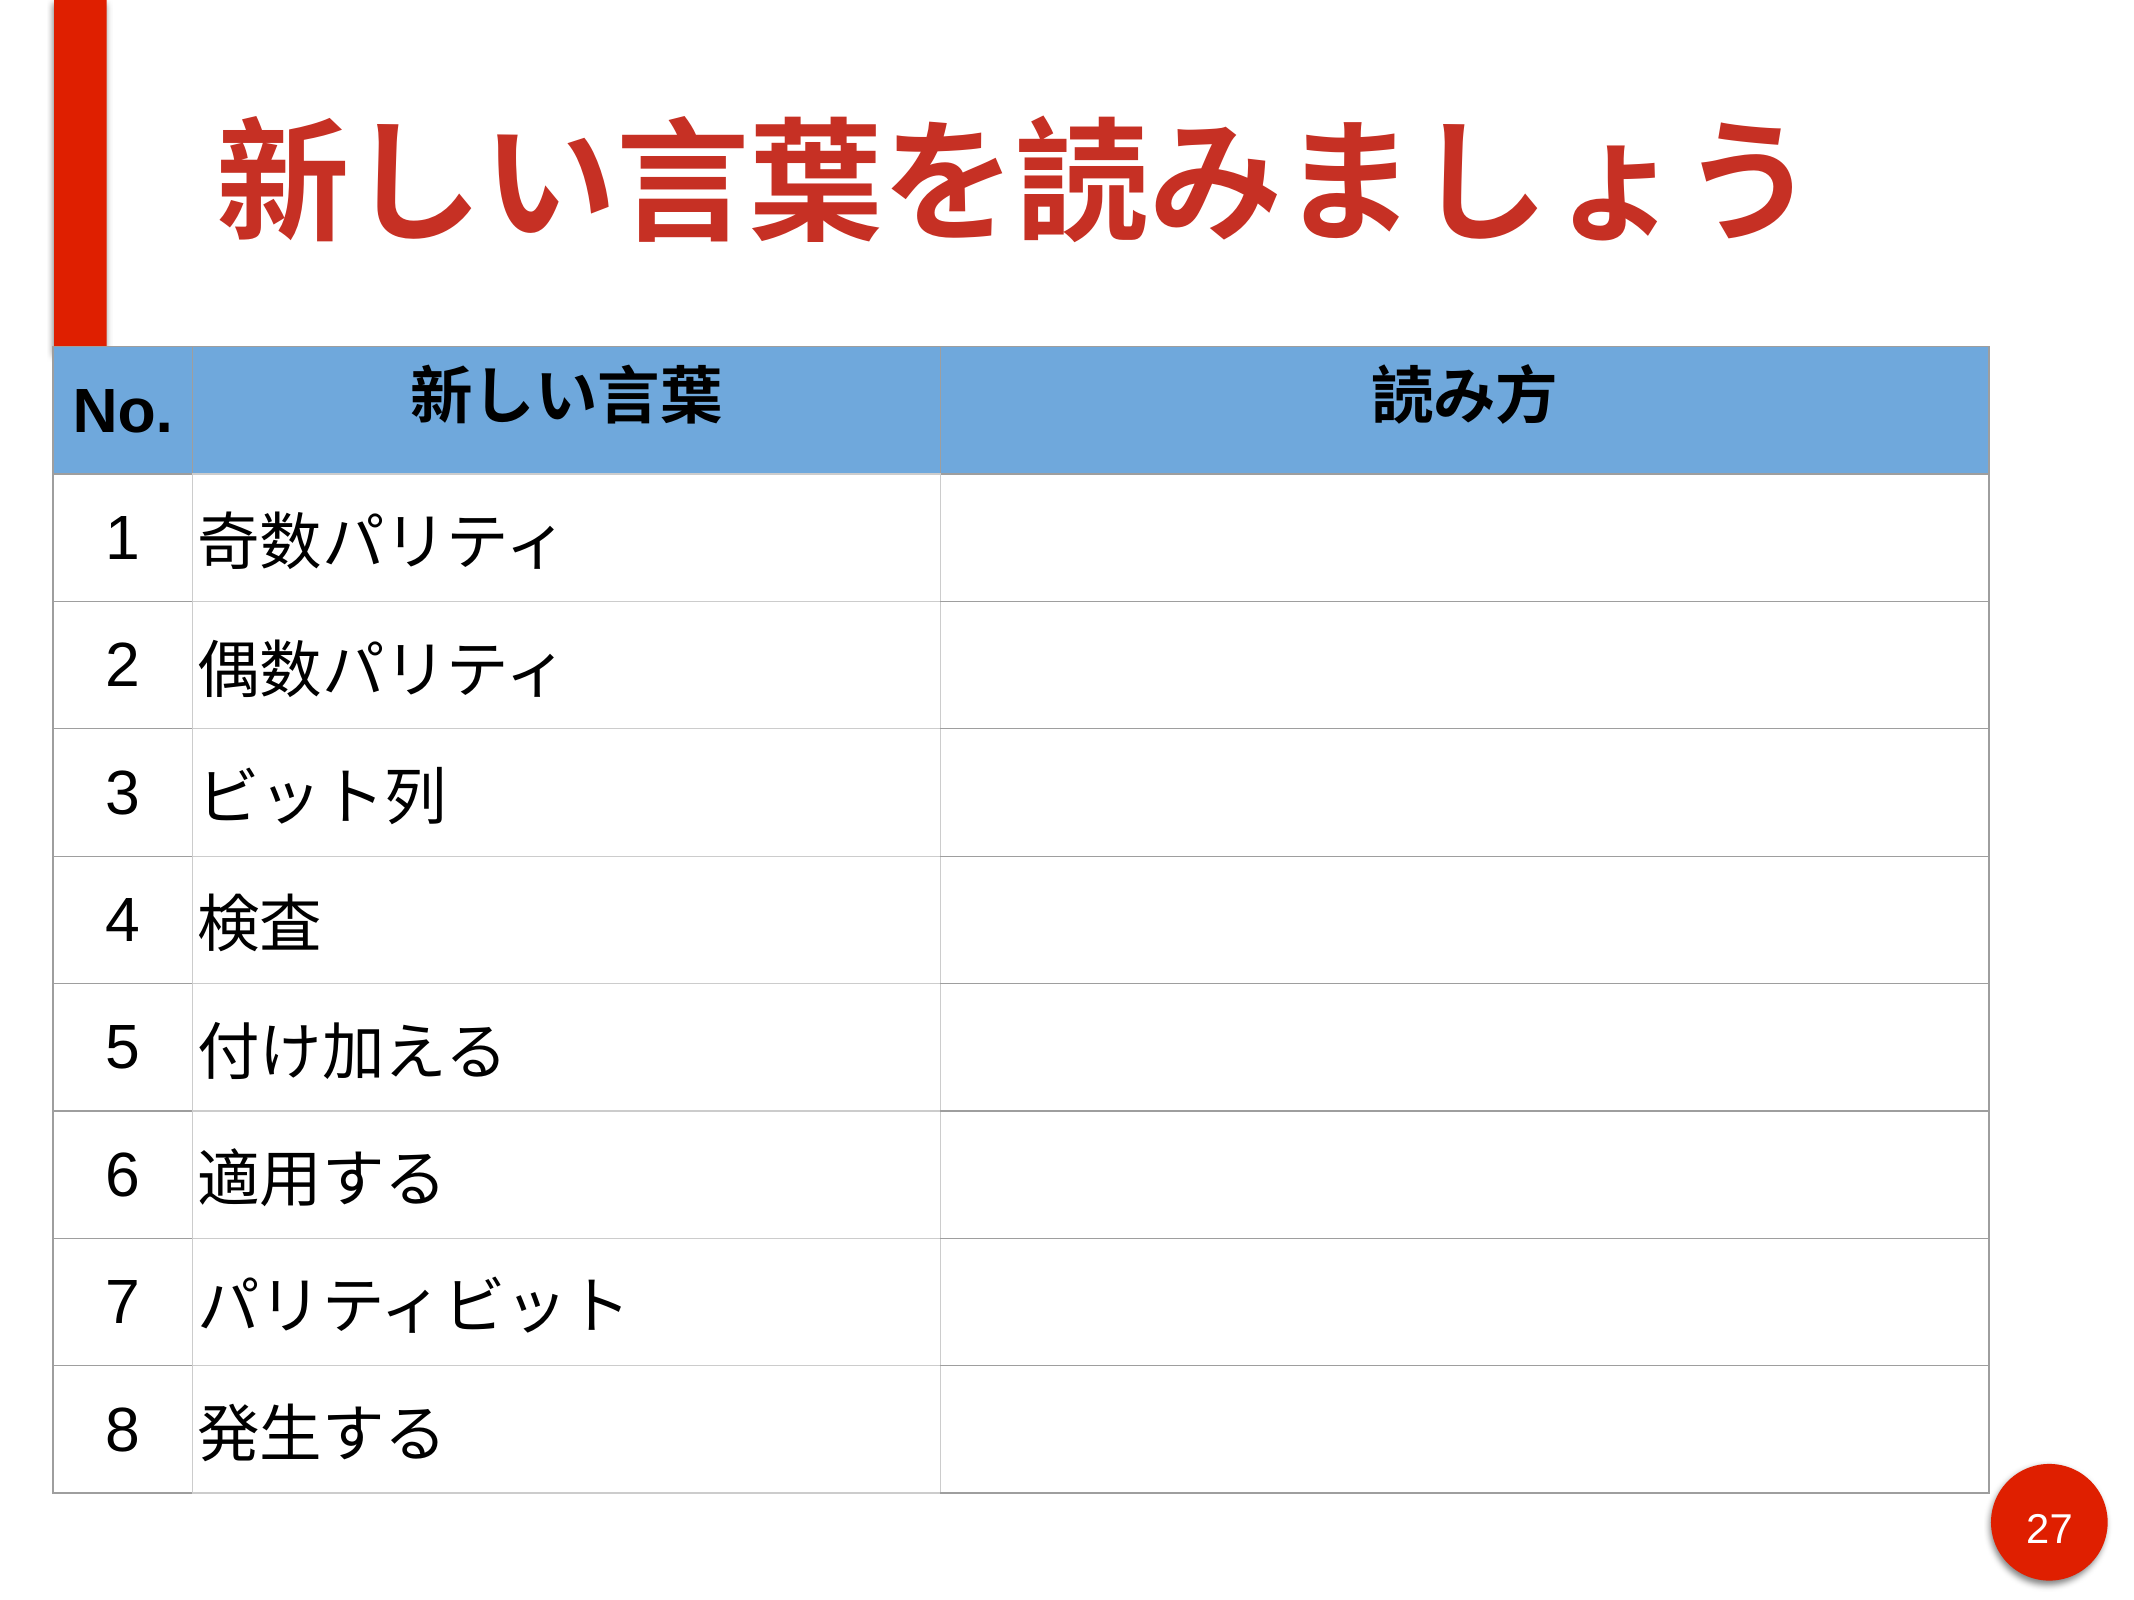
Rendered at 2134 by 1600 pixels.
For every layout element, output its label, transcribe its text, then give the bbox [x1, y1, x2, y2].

table_cell 6 [54, 1112, 192, 1238]
table_cell 検査 [193, 857, 940, 983]
title 新しい言葉を読みましょう [208, 18, 2030, 336]
table_cell [941, 1239, 1988, 1365]
table_cell ビット列 [193, 729, 940, 856]
table_cell [941, 984, 1988, 1110]
table_cell 8 [54, 1366, 192, 1492]
table_header 読み方 [941, 347, 1988, 473]
table_cell 奇数パリティ [193, 475, 940, 601]
table_cell 7 [54, 1239, 192, 1365]
table_cell 発生する [193, 1366, 940, 1492]
slide_number 27 [2012, 1493, 2087, 1552]
table_header No. [54, 347, 192, 473]
table_cell 1 [54, 475, 192, 601]
table_header 新しい言葉 [193, 347, 940, 473]
table_cell [941, 1112, 1988, 1238]
table_cell 偶数パリティ [193, 602, 940, 728]
table_cell [941, 602, 1988, 728]
table_cell 付け加える [193, 984, 940, 1110]
table_cell 3 [54, 729, 192, 856]
table_cell [941, 729, 1988, 856]
table_cell 適用する [193, 1112, 940, 1238]
table_cell 5 [54, 984, 192, 1110]
table_cell [941, 857, 1988, 983]
table_cell [941, 1366, 1988, 1492]
table_cell パリティビット [193, 1239, 940, 1365]
table_cell 4 [54, 857, 192, 983]
table_cell [941, 475, 1988, 601]
table_cell 2 [54, 602, 192, 728]
